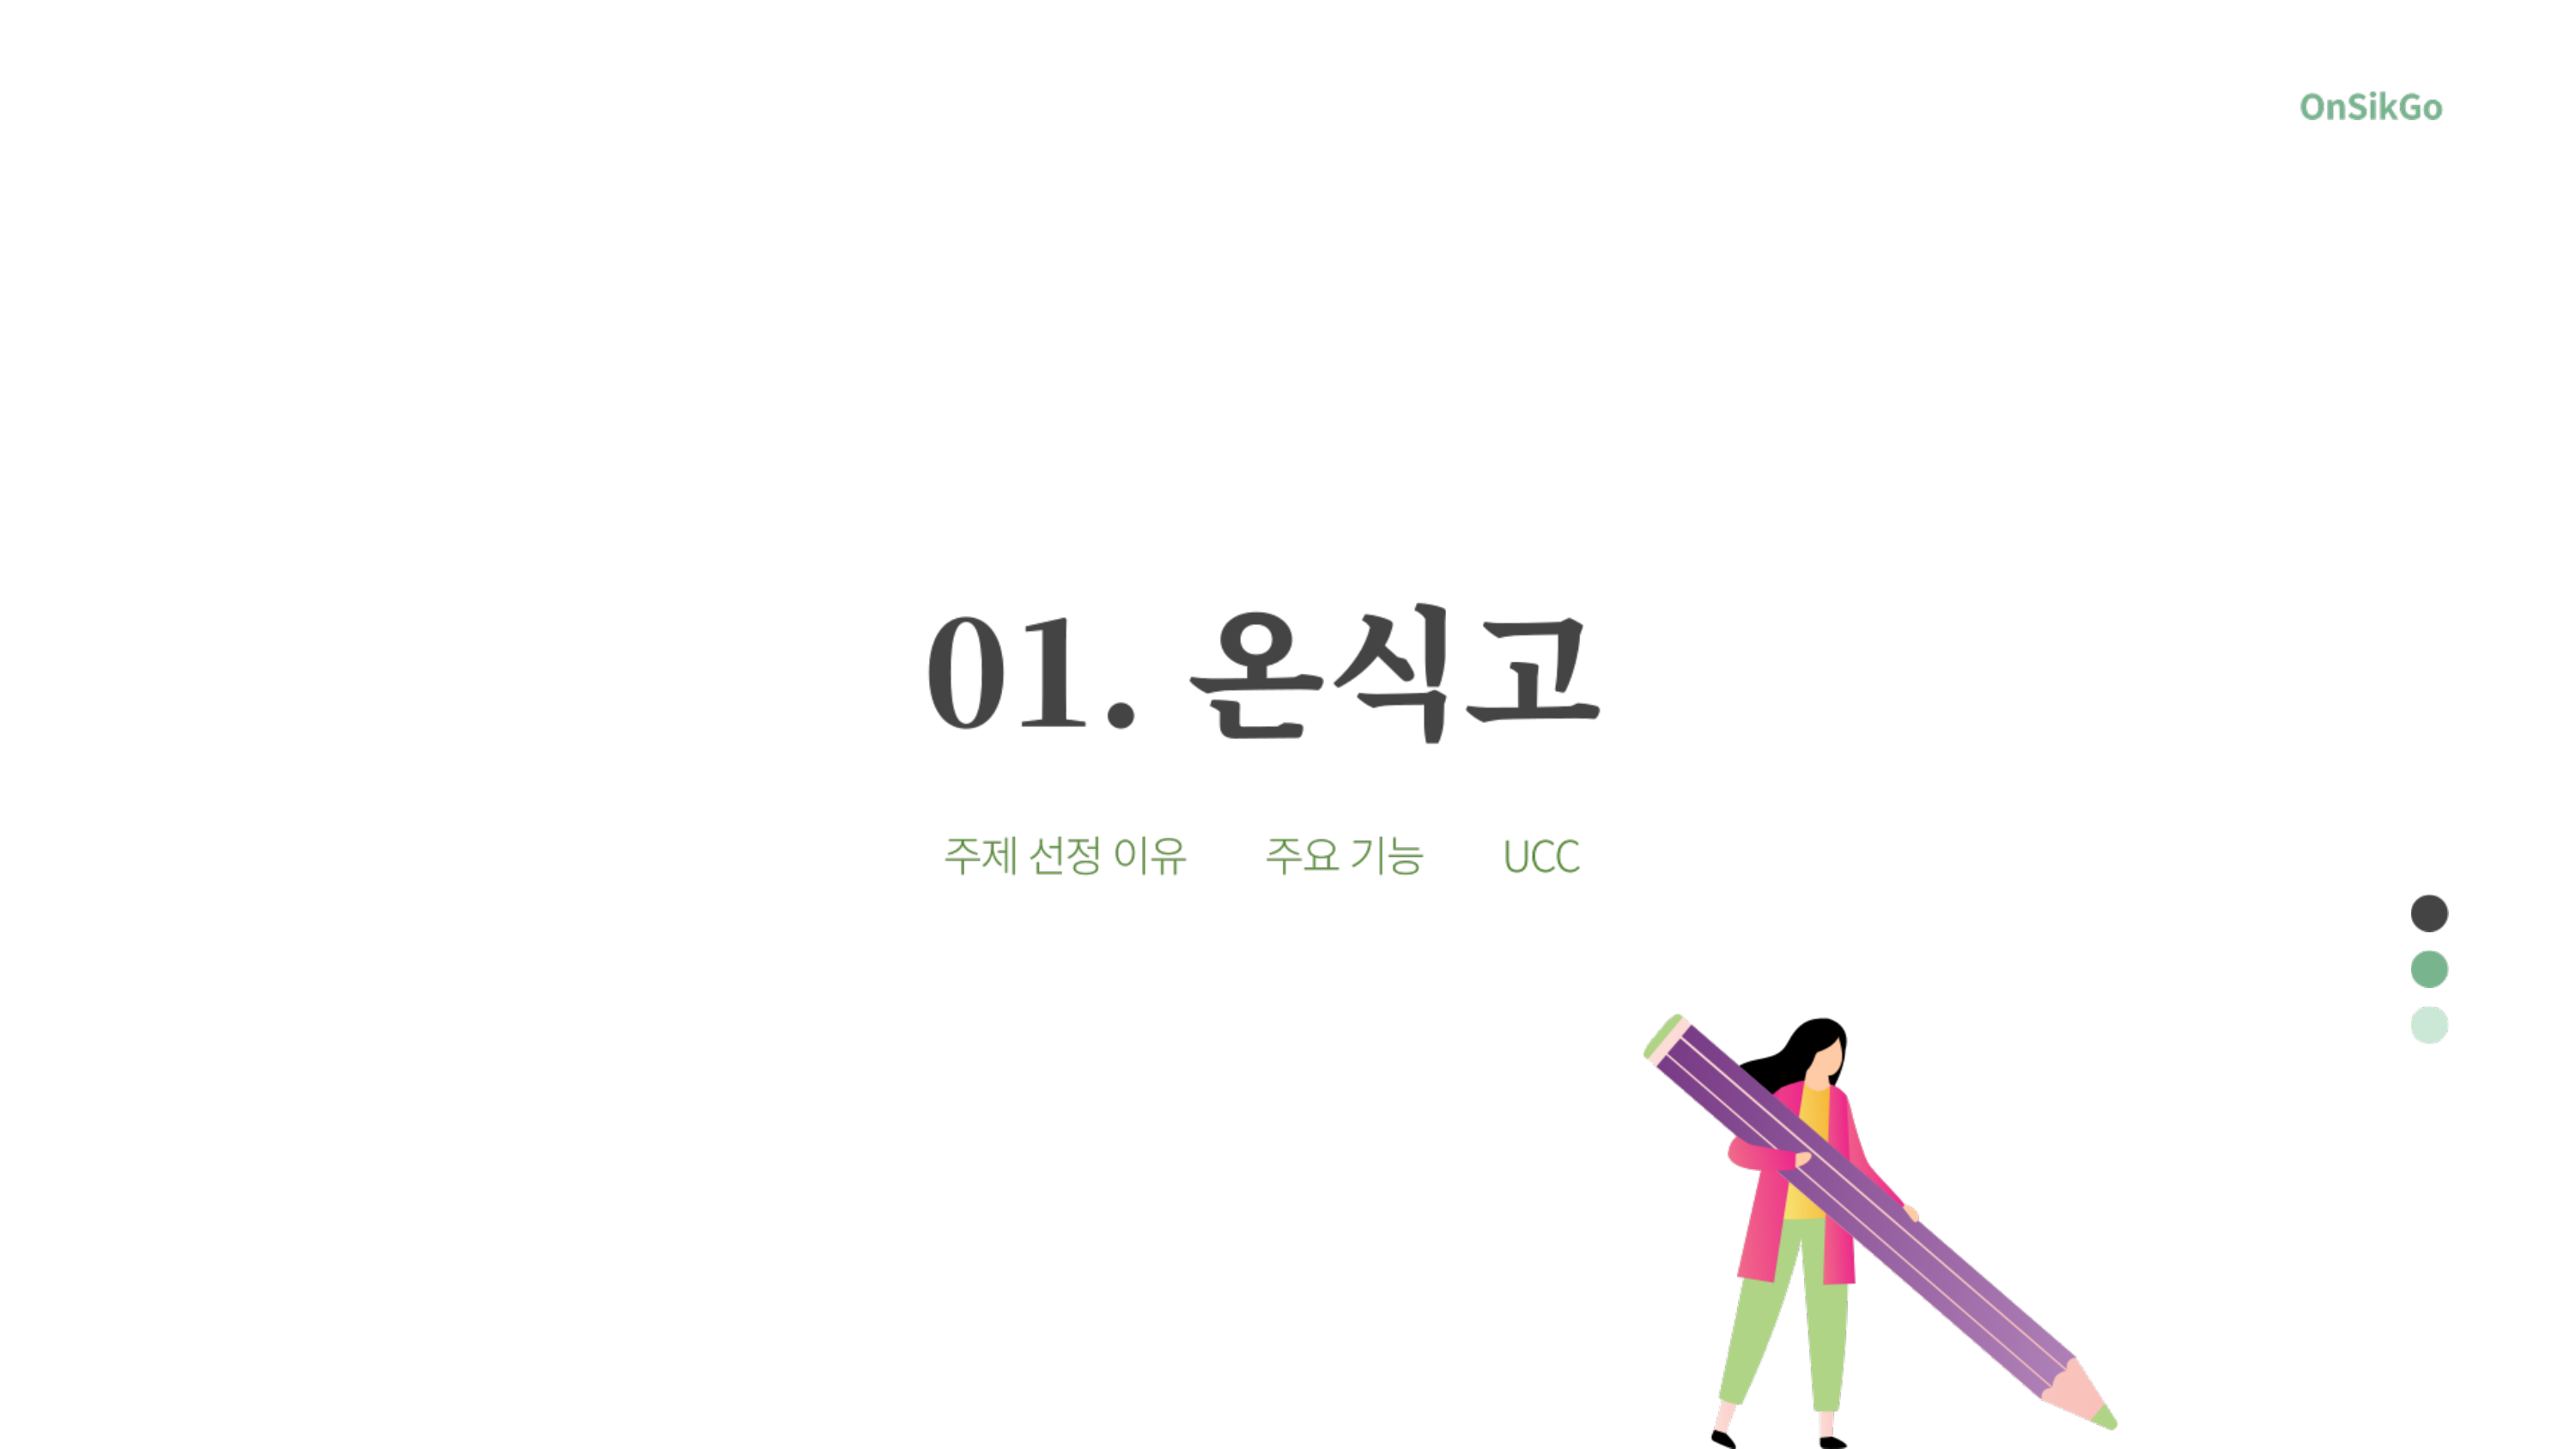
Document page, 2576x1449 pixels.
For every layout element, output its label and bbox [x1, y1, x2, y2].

text_box [2411, 894, 2449, 932]
text_box [1643, 1014, 2117, 1449]
picture [195, 544, 1667, 809]
text_box [2411, 1006, 2449, 1044]
picture [778, 815, 1601, 911]
text_box [2411, 949, 2449, 988]
picture [2202, 75, 2459, 149]
